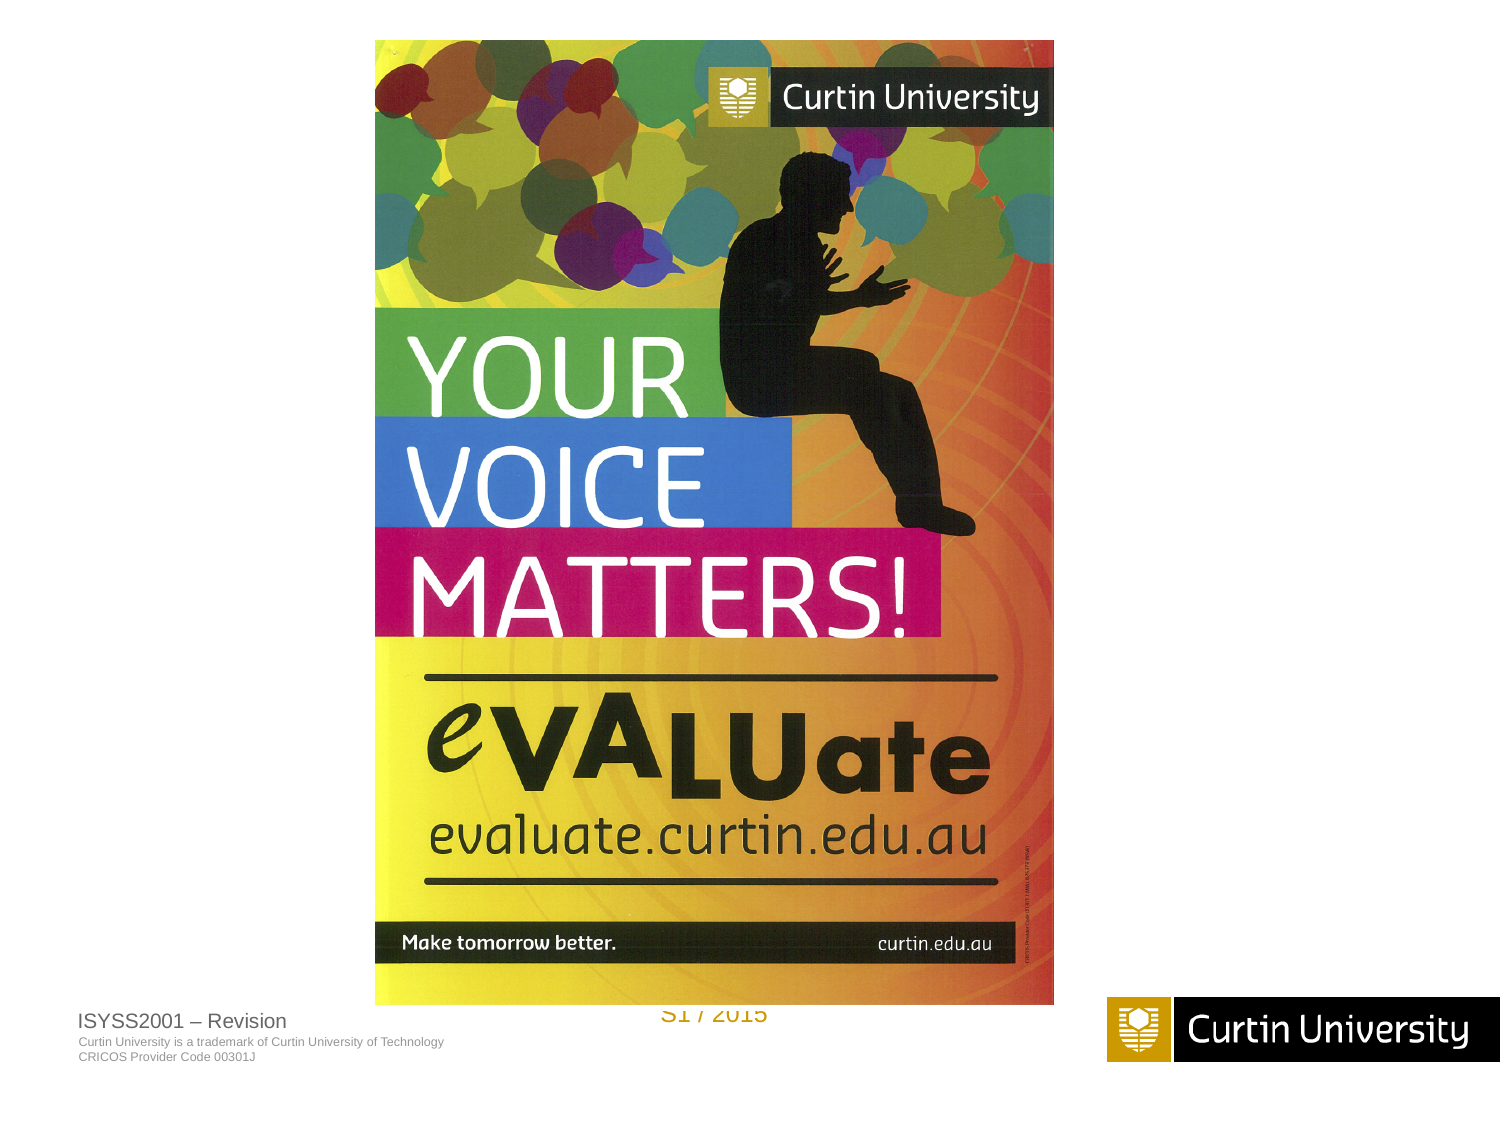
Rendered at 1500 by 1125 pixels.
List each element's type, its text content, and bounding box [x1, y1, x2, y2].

picture [0, 0, 1500, 1125]
text_box S1 / 2015 [660, 1020, 769, 1028]
